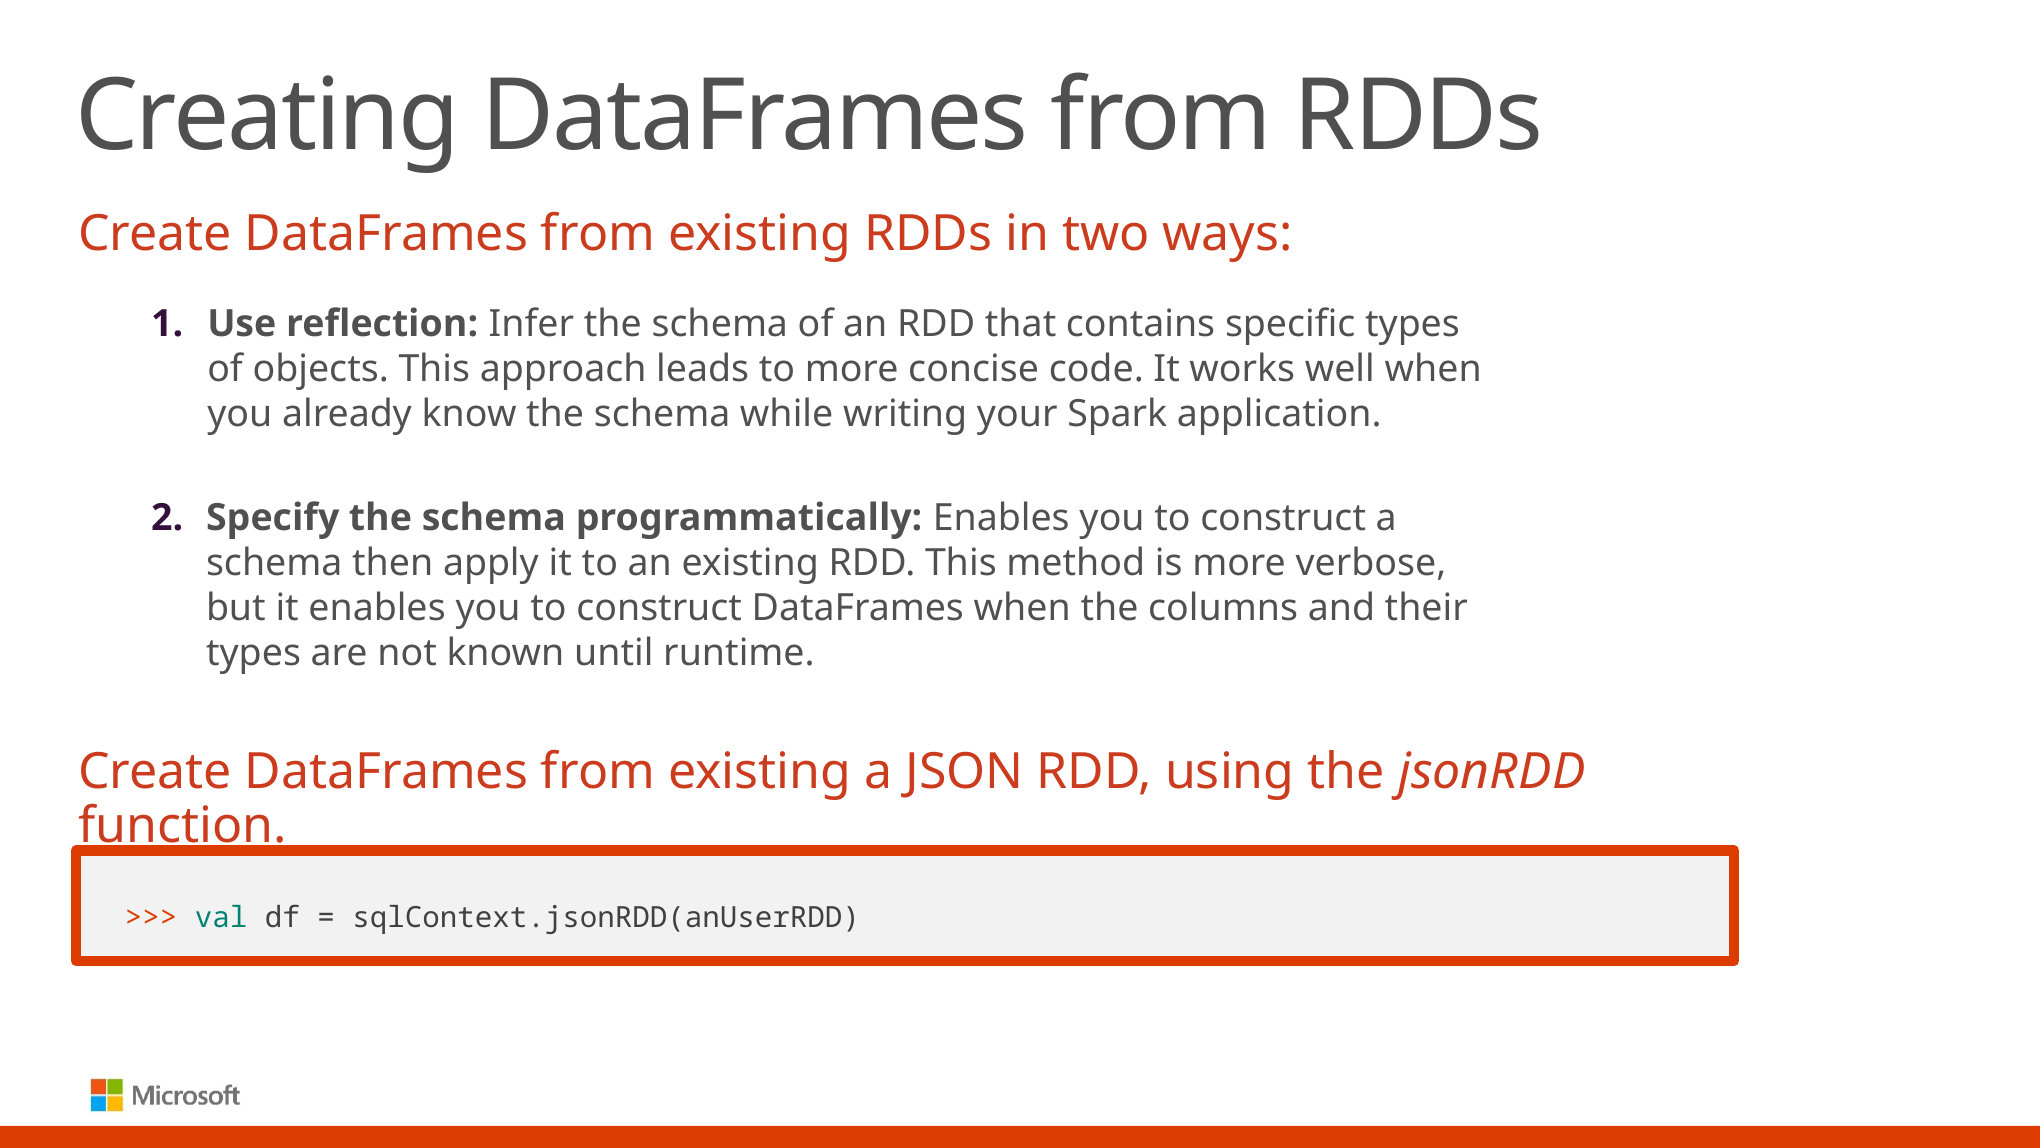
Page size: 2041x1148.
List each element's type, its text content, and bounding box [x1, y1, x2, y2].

text_box Use reflection: Infer the schema of an RDD that contains specific types of objects. This approach leads to more concise code. It works well when you already know the schema while writing your Spark application. [76, 291, 1511, 442]
title Creating DataFrames from RDDs [0, 47, 1995, 204]
text_box Specify the schema programmatically: Enables you to construct a schema then apply it to an existing RDD. This method is more verbose, but it enables you to construct DataFrames when the columns and their types are not known until runtime. [76, 485, 1511, 681]
picture [87, 1076, 245, 1117]
text_box Create DataFrames from existing a JSON RDD, using the jsonRDD function. [0, 737, 1683, 861]
text_box >>> val df = sqlContext.jsonRDD(anUserRDD) [76, 850, 1734, 962]
text_box Create DataFrames from existing RDDs in two ways: [0, 199, 1395, 269]
